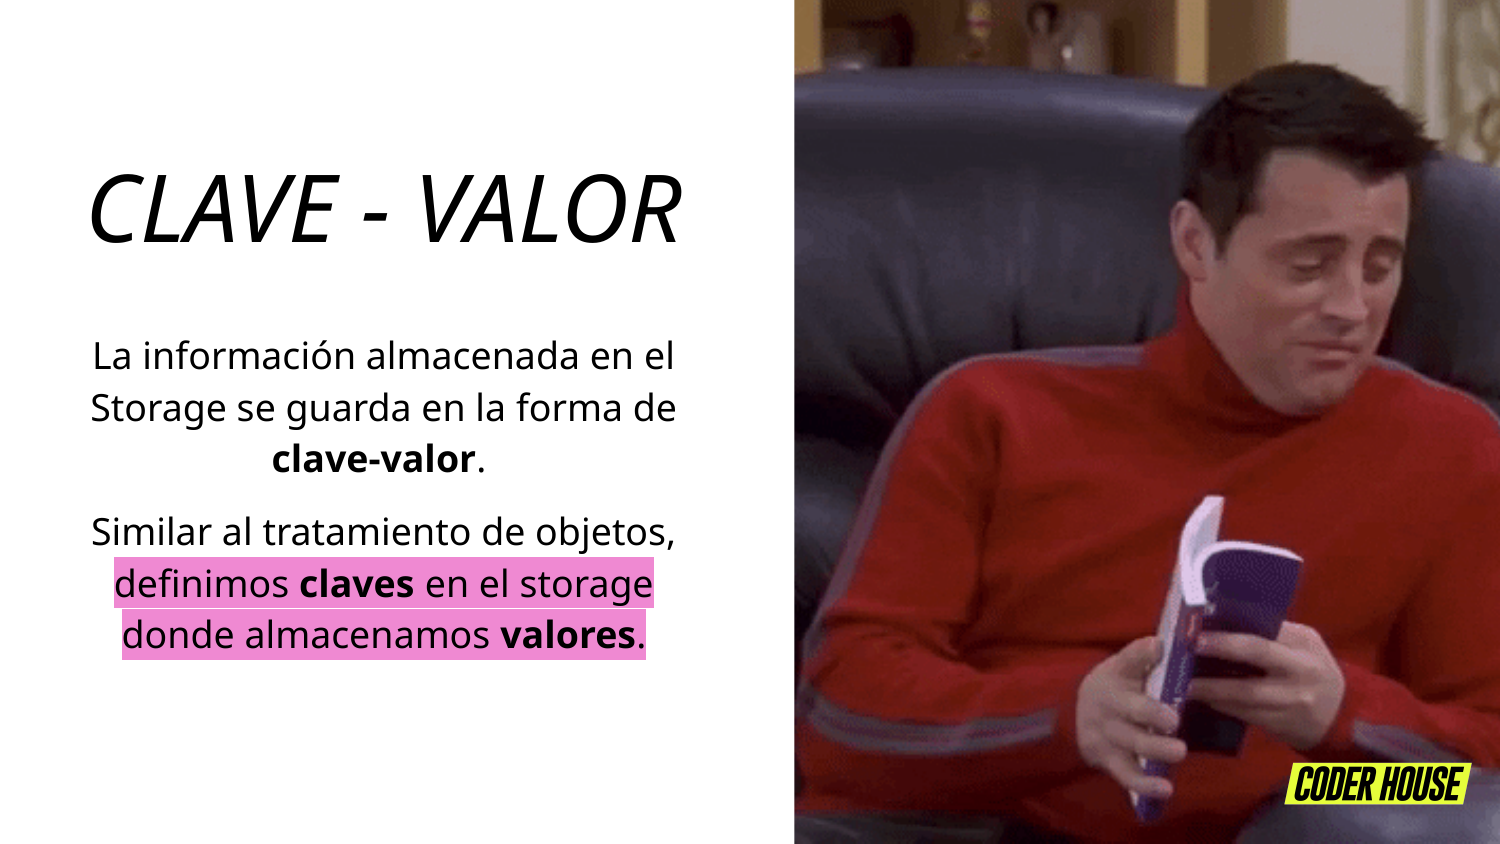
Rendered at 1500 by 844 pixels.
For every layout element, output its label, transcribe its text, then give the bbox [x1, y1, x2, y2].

text_box CLAVE - VALOR [47, 133, 721, 297]
text_box La información almacenada en el Storage se guarda en la forma de clave-valor. Similar al tratamiento de objetos, definimos claves en el storage donde almacenamos valores. [47, 310, 721, 566]
picture [794, 0, 1500, 844]
